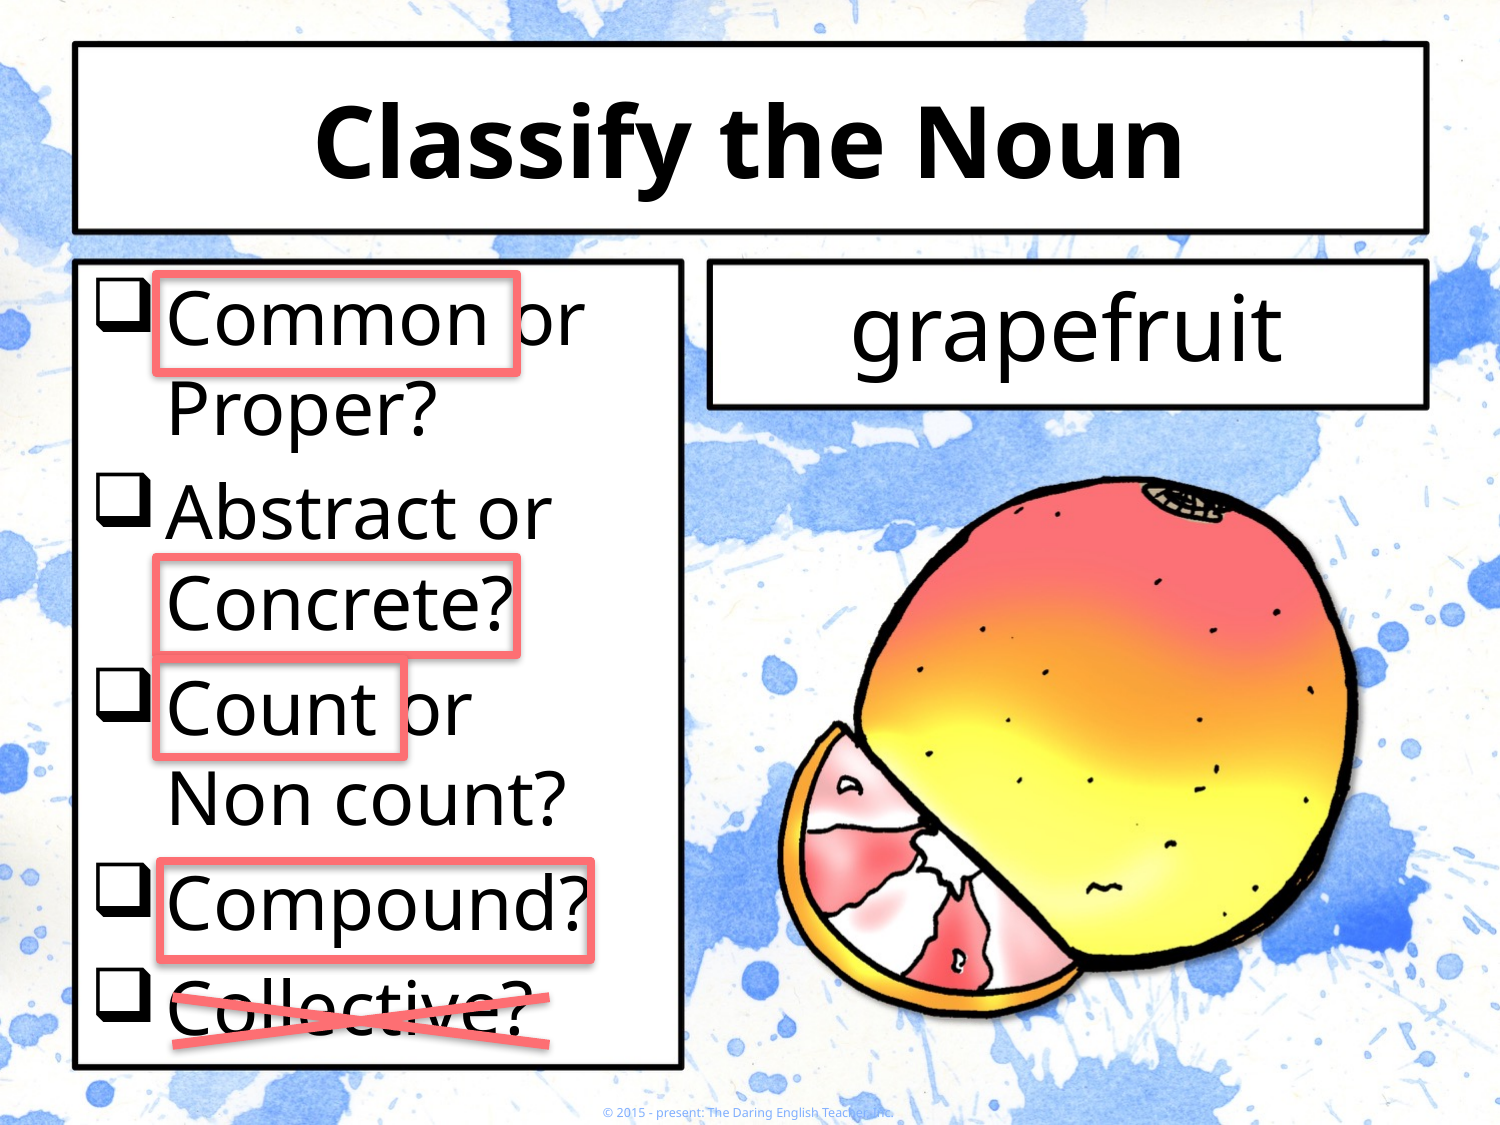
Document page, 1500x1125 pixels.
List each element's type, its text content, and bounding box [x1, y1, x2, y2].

text_box grapefruit [709, 262, 1425, 408]
picture [0, 0, 1500, 1125]
list Common or Proper? Abstract or Concrete? Count or Non count? Compound? Collective? [72, 259, 684, 1070]
title Classify the Noun [72, 42, 1428, 236]
text_box [155, 556, 518, 656]
text_box [171, 991, 551, 1051]
text_box [155, 273, 518, 373]
text_box [155, 658, 405, 758]
text_box [159, 860, 591, 960]
